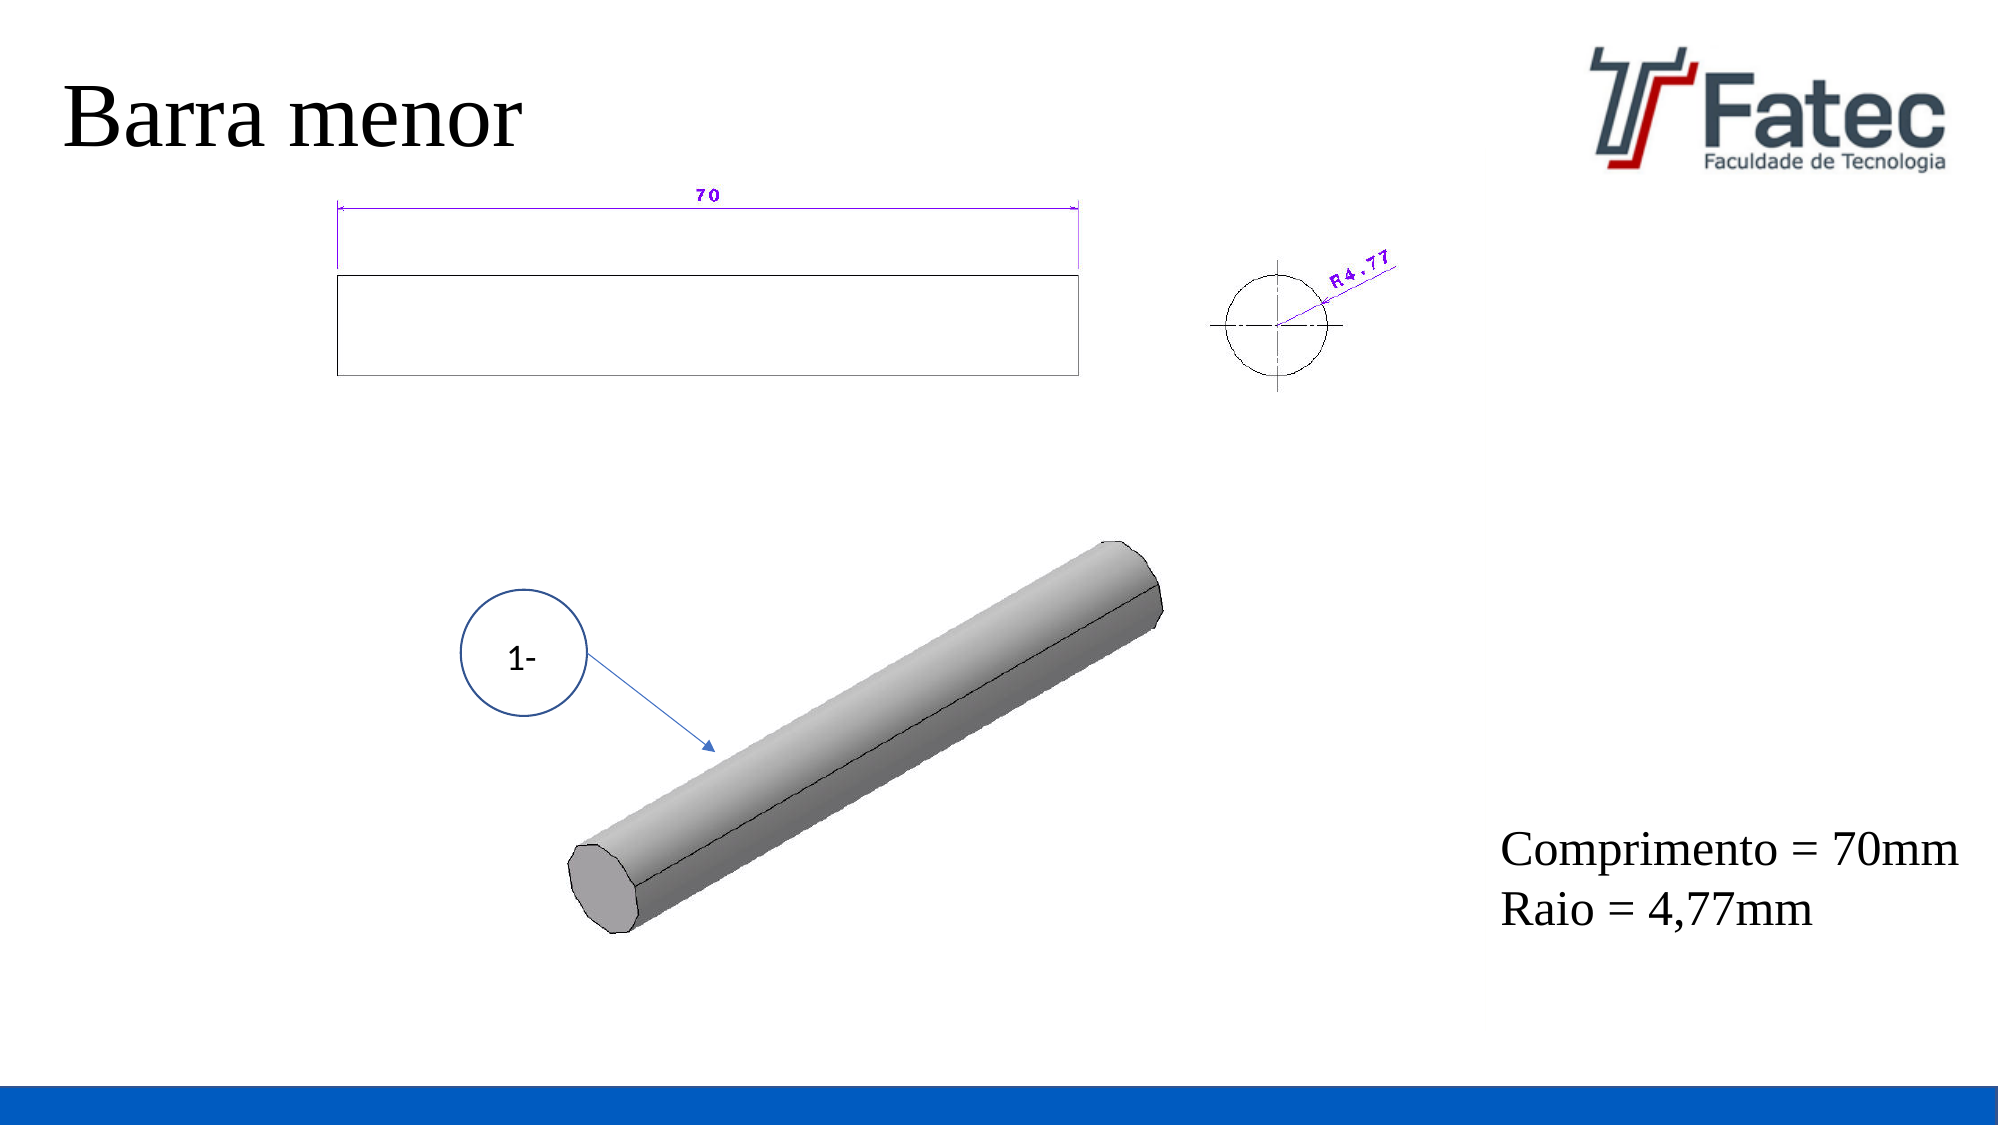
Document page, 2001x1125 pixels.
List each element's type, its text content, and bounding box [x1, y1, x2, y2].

picture [1531, 0, 2000, 233]
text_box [586, 652, 716, 753]
text_box Comprimento = 70mm Raio = 4,77mm [1486, 808, 1987, 943]
text_box Barra menor [47, 47, 1233, 172]
picture [236, 148, 1486, 1031]
